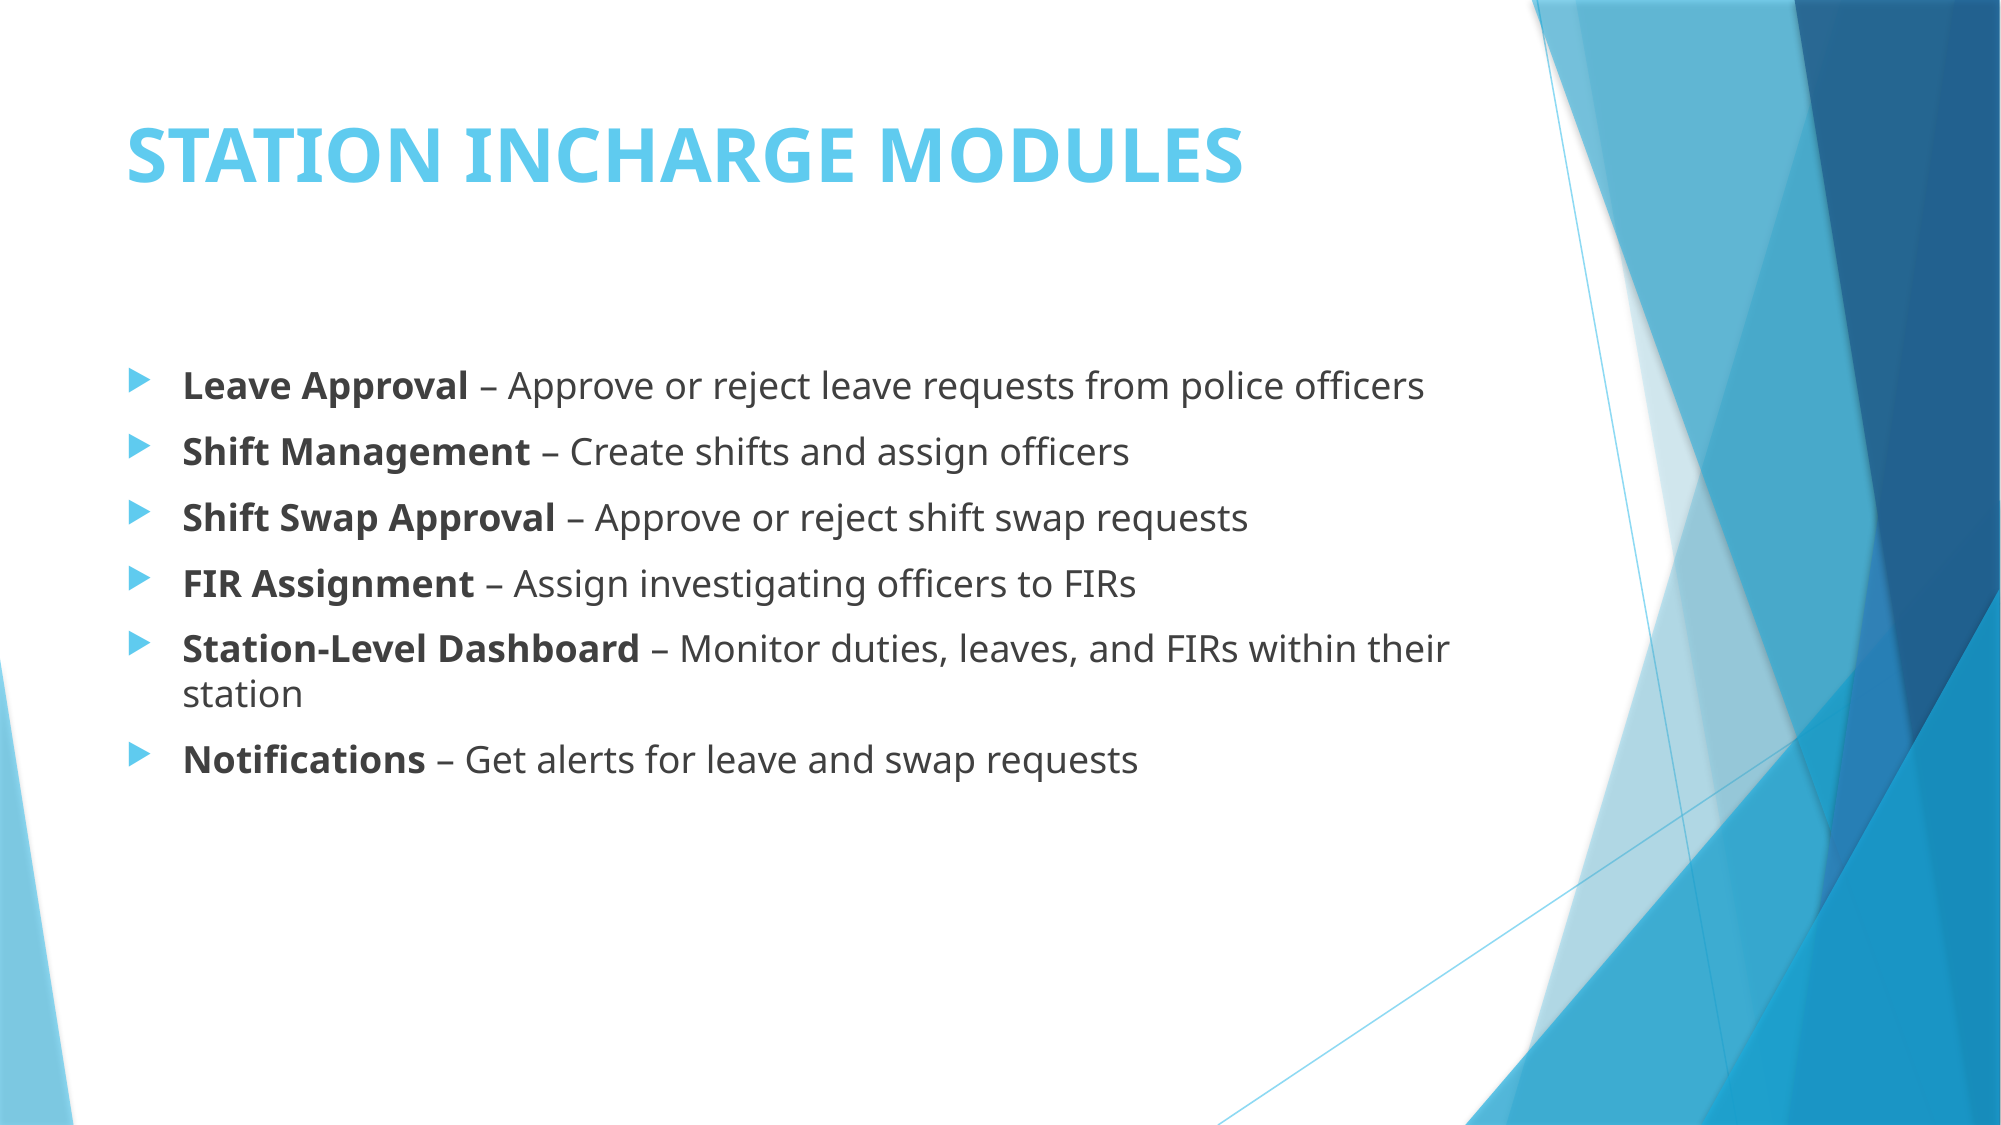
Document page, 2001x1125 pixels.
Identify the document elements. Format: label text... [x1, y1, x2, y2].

title STATION INCHARGE MODULES [111, 99, 1522, 317]
list Leave Approval – Approve or reject leave requests from police officers Shift Management – Create shifts and assign officers Shift Swap Approval – Approve or reject shift swap requests FIR Assignment – Assign investigating officers to FIRs Station-Level Dashboard – Monitor duties, leaves, and FIRs within their station Notifications – Get alerts for leave and swap requests [111, 354, 1522, 992]
